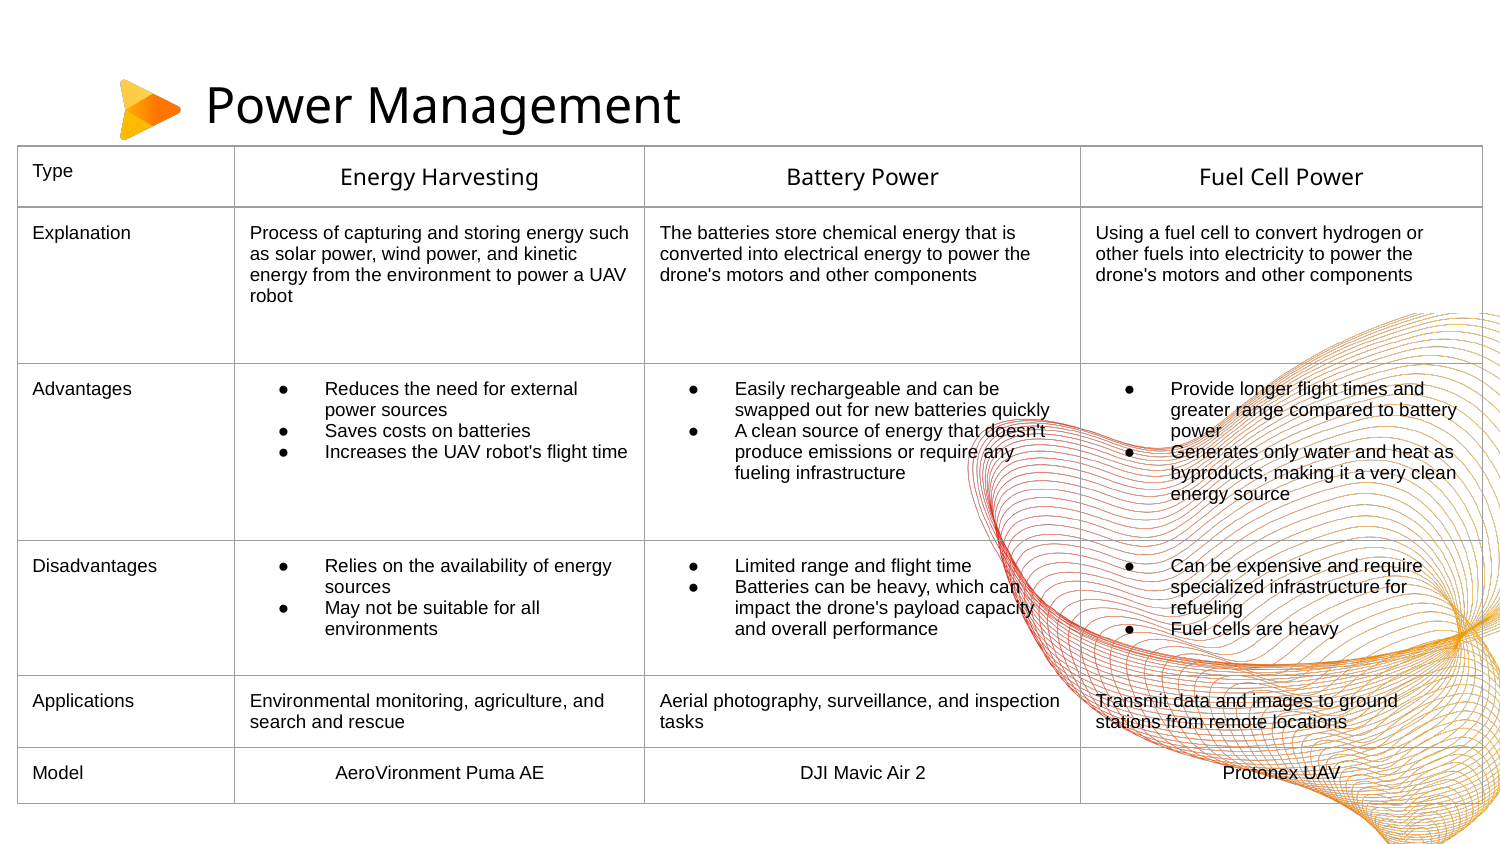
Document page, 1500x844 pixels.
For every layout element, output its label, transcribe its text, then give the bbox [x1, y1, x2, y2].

picture [119, 78, 181, 140]
table_cell Model [18, 748, 234, 803]
table_cell Reduces the need for external power sources Saves costs on batteries Increases the UAV robot's flight time [235, 364, 644, 540]
table_cell Environmental monitoring, agriculture, and search and rescue [235, 676, 644, 747]
table_cell Explanation [18, 208, 234, 363]
table_cell AeroVironment Puma AE [235, 748, 644, 803]
table_cell Process of capturing and storing energy such as solar power, wind power, and kinetic energy from the environment to power a UAV robot [235, 208, 644, 363]
table_cell Can be expensive and require specialized infrastructure for refueling Fuel cells are heavy [1081, 541, 1482, 675]
table_cell Provide longer flight times and greater range compared to battery power Generates only water and heat as byproducts, making it a very clean energy source [1081, 364, 1482, 540]
table_cell Protonex UAV [1081, 748, 1482, 803]
table_cell Disadvantages [18, 541, 234, 675]
picture [967, 313, 1500, 844]
table_cell Aerial photography, surveillance, and inspection tasks [645, 676, 1080, 747]
table_cell Limited range and flight time Batteries can be heavy, which can impact the drone's payload capacity and overall performance [645, 541, 1080, 675]
table_cell The batteries store chemical energy that is converted into electrical energy to power the drone's motors and other components [645, 208, 1080, 363]
table_cell Relies on the availability of energy sources May not be suitable for all environments [235, 541, 644, 675]
table_header Type [18, 147, 234, 206]
table_cell Easily rechargeable and can be swapped out for new batteries quickly A clean source of energy that doesn't produce emissions or require any fueling infrastructure [645, 364, 1080, 540]
table_header Fuel Cell Power [1081, 147, 1482, 206]
table_cell Applications [18, 676, 234, 747]
table_cell Using a fuel cell to convert hydrogen or other fuels into electricity to power the drone's motors and other components [1081, 208, 1482, 363]
title Power Management [190, 44, 1019, 145]
table_header Battery Power [645, 147, 1080, 206]
table_cell Advantages [18, 364, 234, 540]
table_header Energy Harvesting [235, 147, 644, 206]
table_cell DJI Mavic Air 2 [645, 748, 1080, 803]
table_cell Transmit data and images to ground stations from remote locations [1081, 676, 1482, 747]
